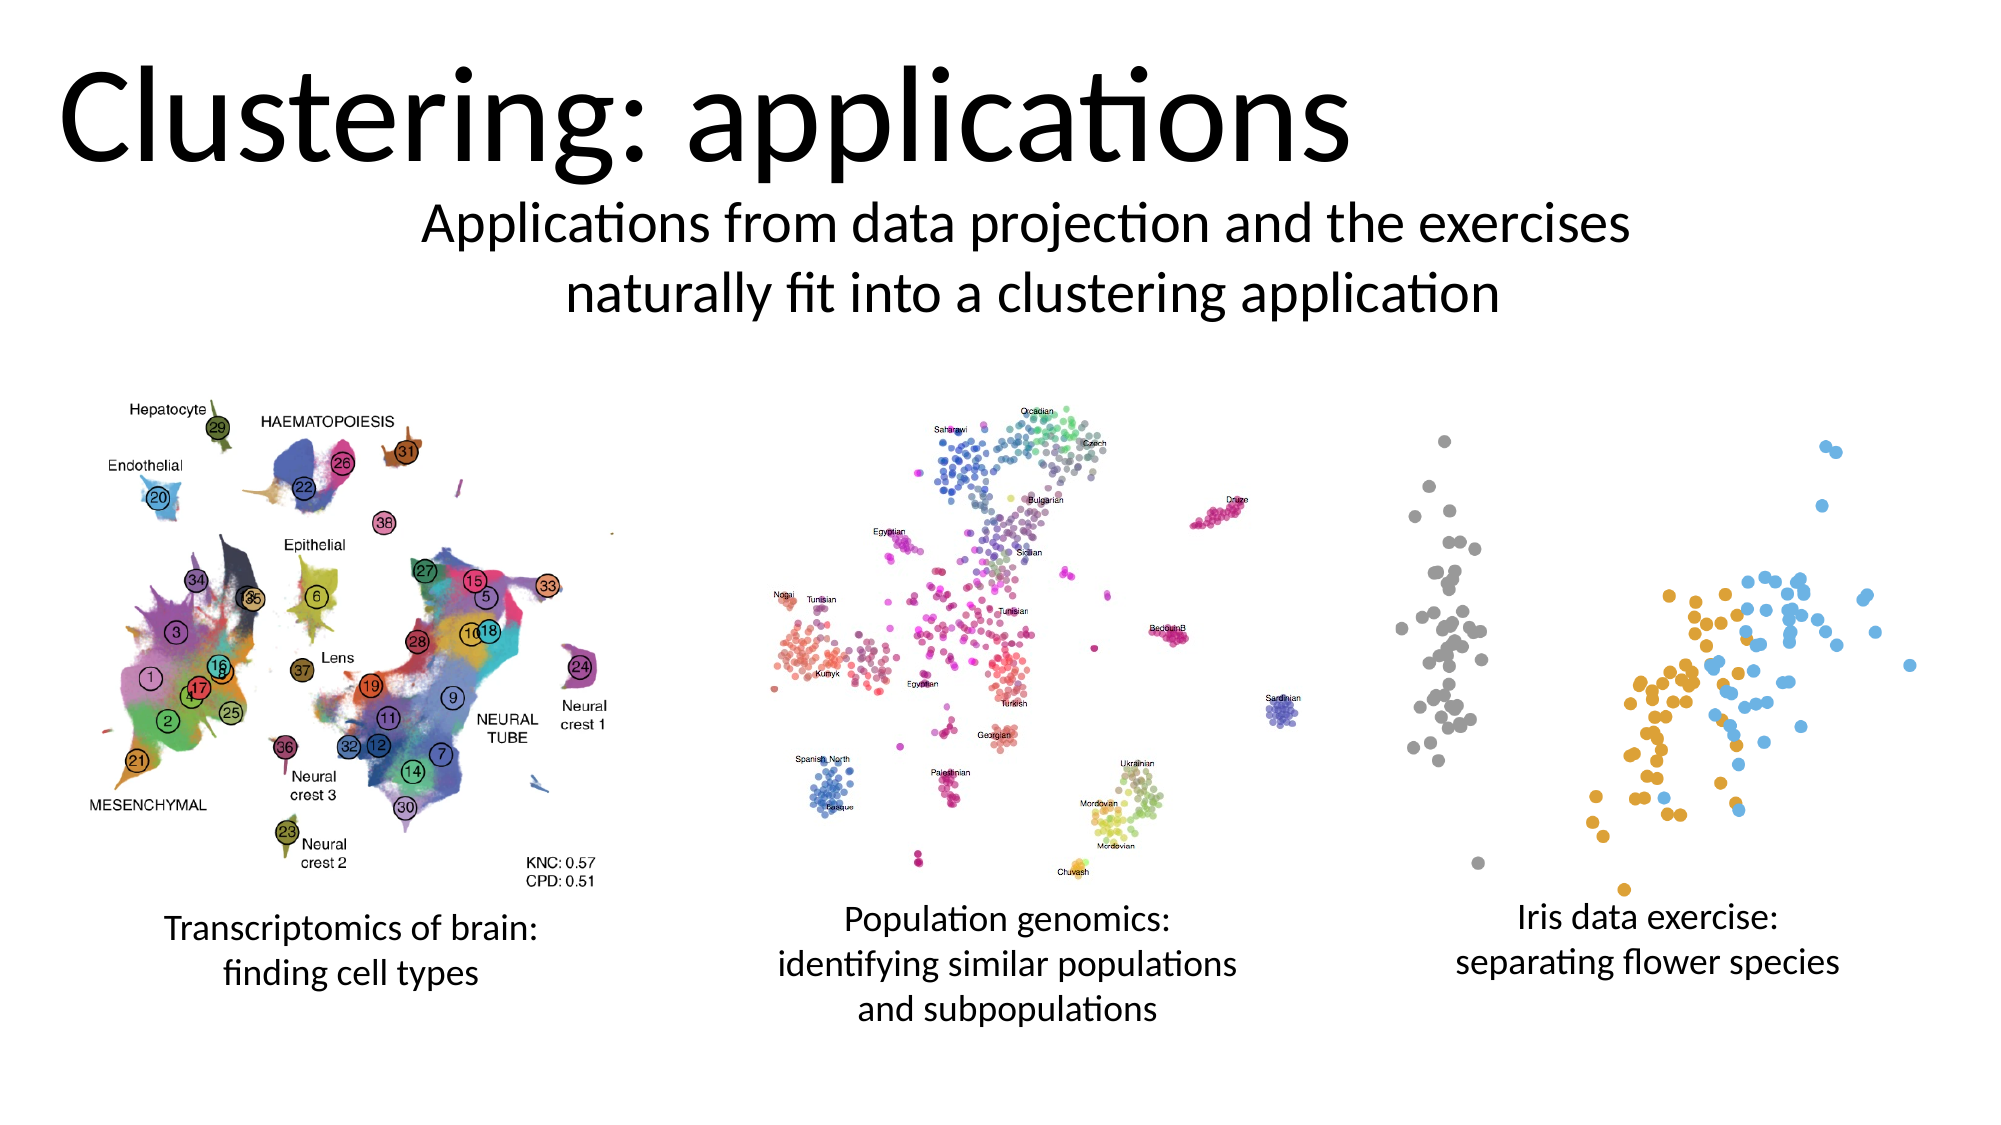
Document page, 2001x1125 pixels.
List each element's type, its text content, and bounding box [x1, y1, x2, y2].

text_box Iris data exercise: separating flower species [1440, 900, 1856, 990]
text_box Population genomics: identifying similar populations and subpopulations [762, 886, 1253, 1036]
text_box Transcriptomics of brain: finding cell types [149, 900, 554, 1001]
picture [82, 387, 620, 900]
picture [764, 402, 1303, 885]
text_box Clustering: applications [43, 16, 1893, 197]
picture [1395, 417, 1934, 900]
text_box Applications from data projection and the exercises naturally fit into a clustering application [406, 176, 1661, 332]
